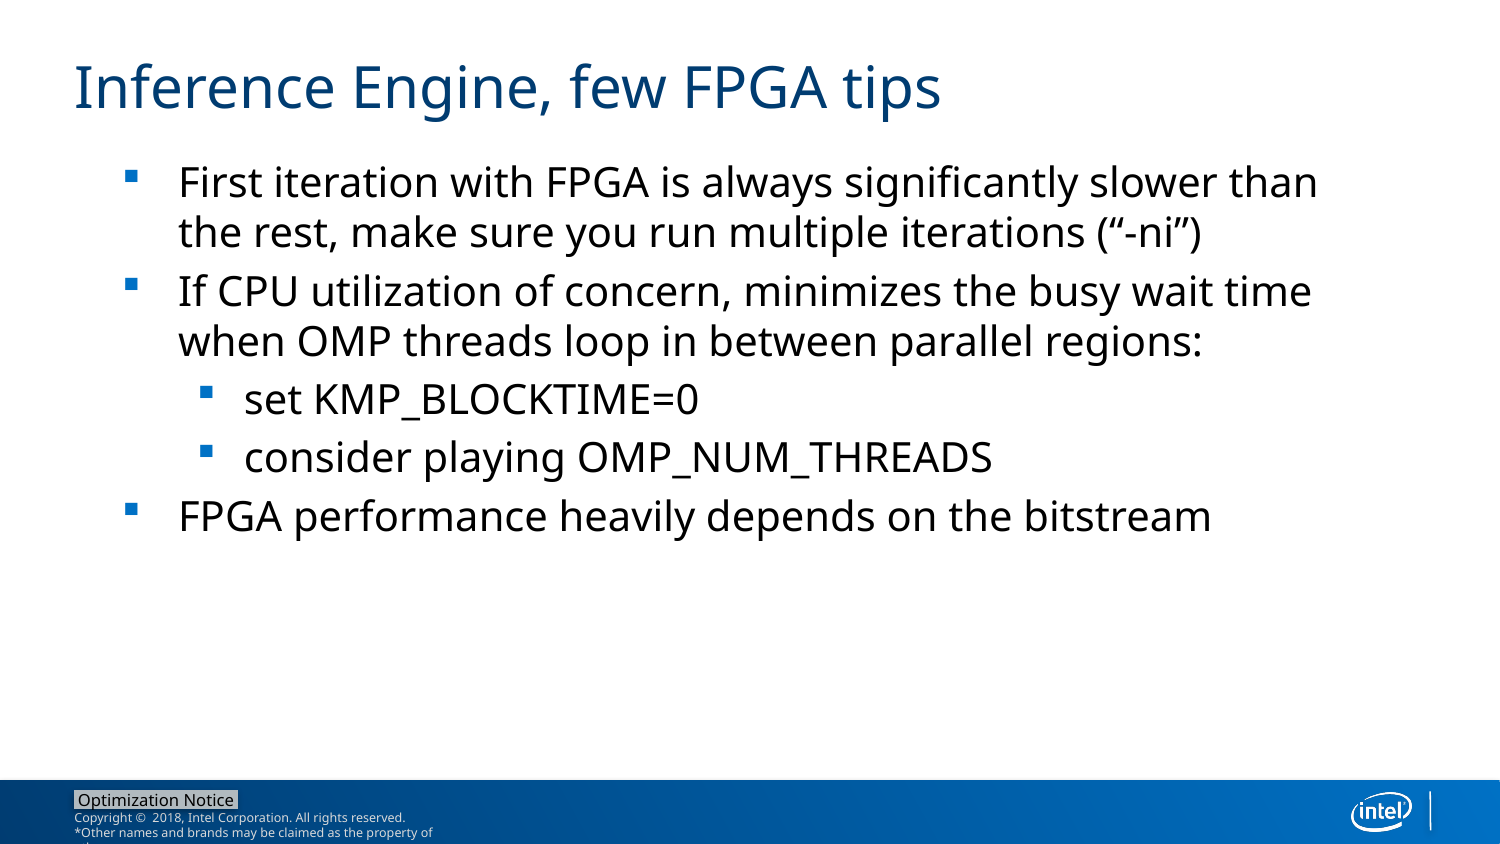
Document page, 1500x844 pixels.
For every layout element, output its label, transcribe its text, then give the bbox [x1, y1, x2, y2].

text_box First iteration with FPGA is always significantly slower than the rest, make sure you run multiple iterations (“-ni”) If CPU utilization of concern, minimizes the busy wait time when OMP threads loop in between parallel regions: set KMP_BLOCKTIME=0 consider playing OMP_NUM_THREADS FPGA performance heavily depends on the bitstream [107, 148, 1393, 744]
title Inference Engine, few FPGA tips [74, 50, 1425, 194]
picture [1351, 792, 1412, 832]
